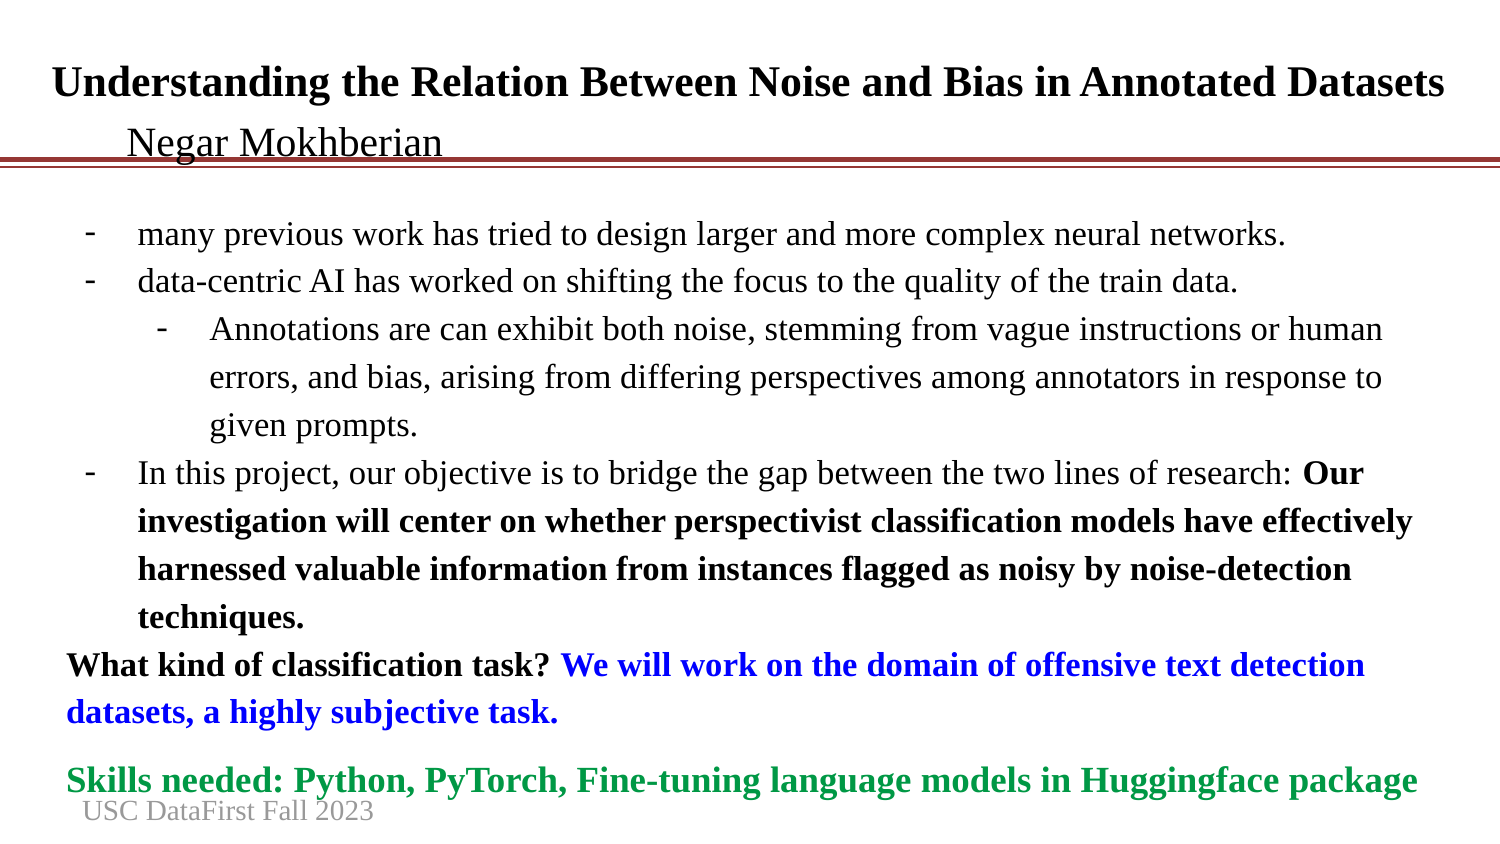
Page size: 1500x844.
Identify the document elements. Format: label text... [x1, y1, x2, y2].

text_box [0, 159, 1500, 168]
text_box Understanding the Relation Between Noise and Bias in Annotated Datasets Negar Mokhberian [36, 31, 1468, 126]
list many previous work has tried to design larger and more complex neural networks. data-centric AI has worked on shifting the focus to the quality of the train data. Annotations are can exhibit both noise, stemming from vague instructions or human errors, and bias, arising from differing perspectives among annotators in response to given prompts. In this project, our objective is to bridge the gap between the two lines of research: Our investigation will center on whether perspectivist classification models have effectively harnessed valuable information from instances flagged as noisy by noise-detection techniques. What kind of classification task? We will work on the domain of offensive text detection datasets, a highly subjective task. Skills needed: Python, PyTorch, Fine-tuning language models in Huggingface package [51, 189, 1449, 824]
text_box USC DataFirst Fall 2023 [67, 775, 1449, 836]
title [51, 126, 1449, 157]
